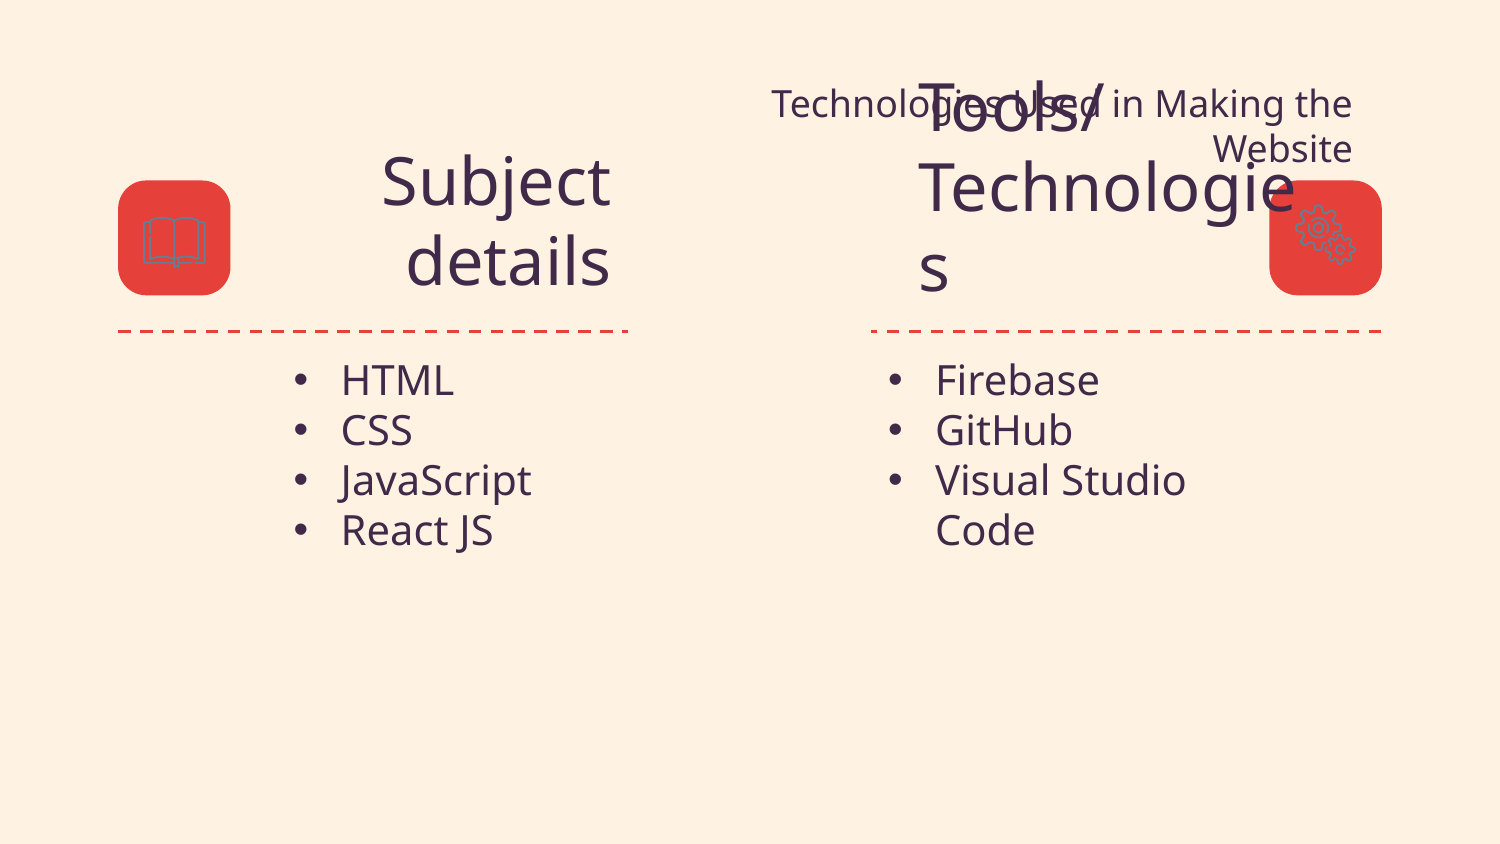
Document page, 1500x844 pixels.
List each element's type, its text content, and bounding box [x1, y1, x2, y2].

text_box [1342, 180, 1382, 296]
title Tools/ Technologies [903, 180, 1342, 321]
title Subject details [256, 131, 627, 315]
text_box [143, 217, 206, 269]
subtitle HTML CSS JavaScript React JS [278, 339, 660, 784]
text_box [118, 180, 231, 296]
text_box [1294, 204, 1357, 266]
subtitle Firebase GitHub Visual Studio Code [873, 340, 1222, 803]
title Technologies Used in Making the Website [735, 64, 1369, 132]
